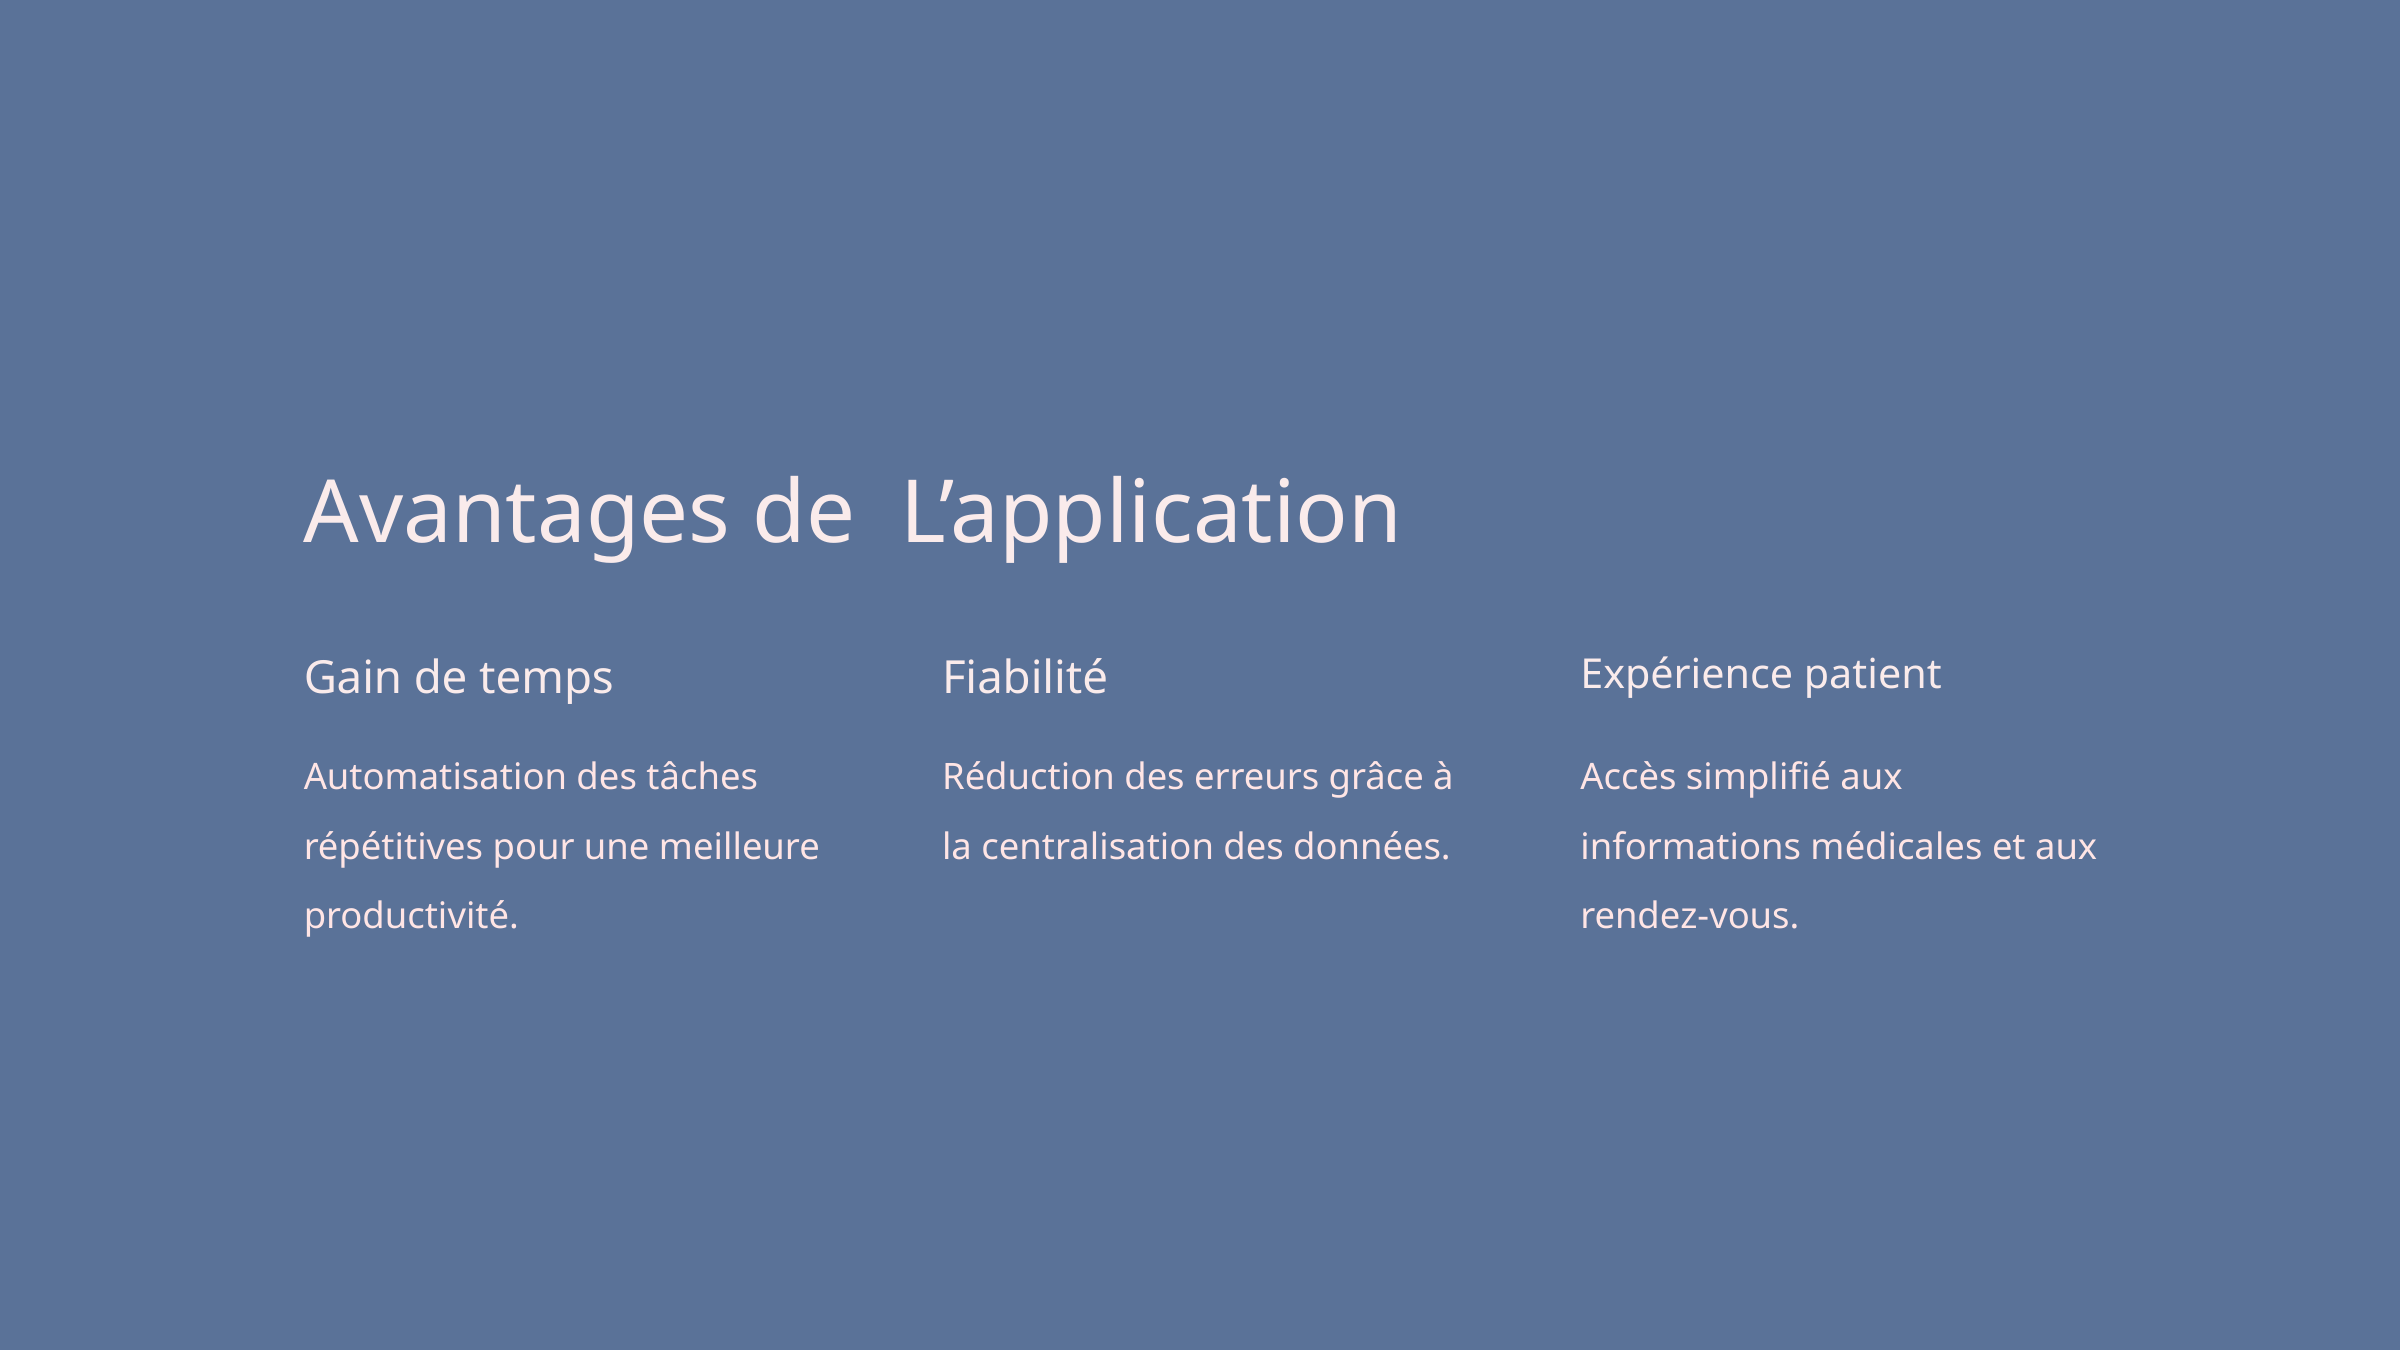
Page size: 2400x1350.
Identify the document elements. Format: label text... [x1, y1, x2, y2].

text_box Accès simplifié aux informations médicales et aux rendez-vous. [1565, 720, 2114, 837]
text_box Gain de temps [288, 626, 745, 684]
text_box Réduction des erreurs grâce à la centralisation des données. [926, 720, 1476, 837]
text_box Avantages de L’application [288, 421, 1958, 536]
text_box Expérience patient [1565, 626, 2078, 684]
text_box Fiabilité [927, 626, 1383, 684]
text_box Automatisation des tâches répétitives pour une meilleure productivité. [288, 720, 837, 896]
